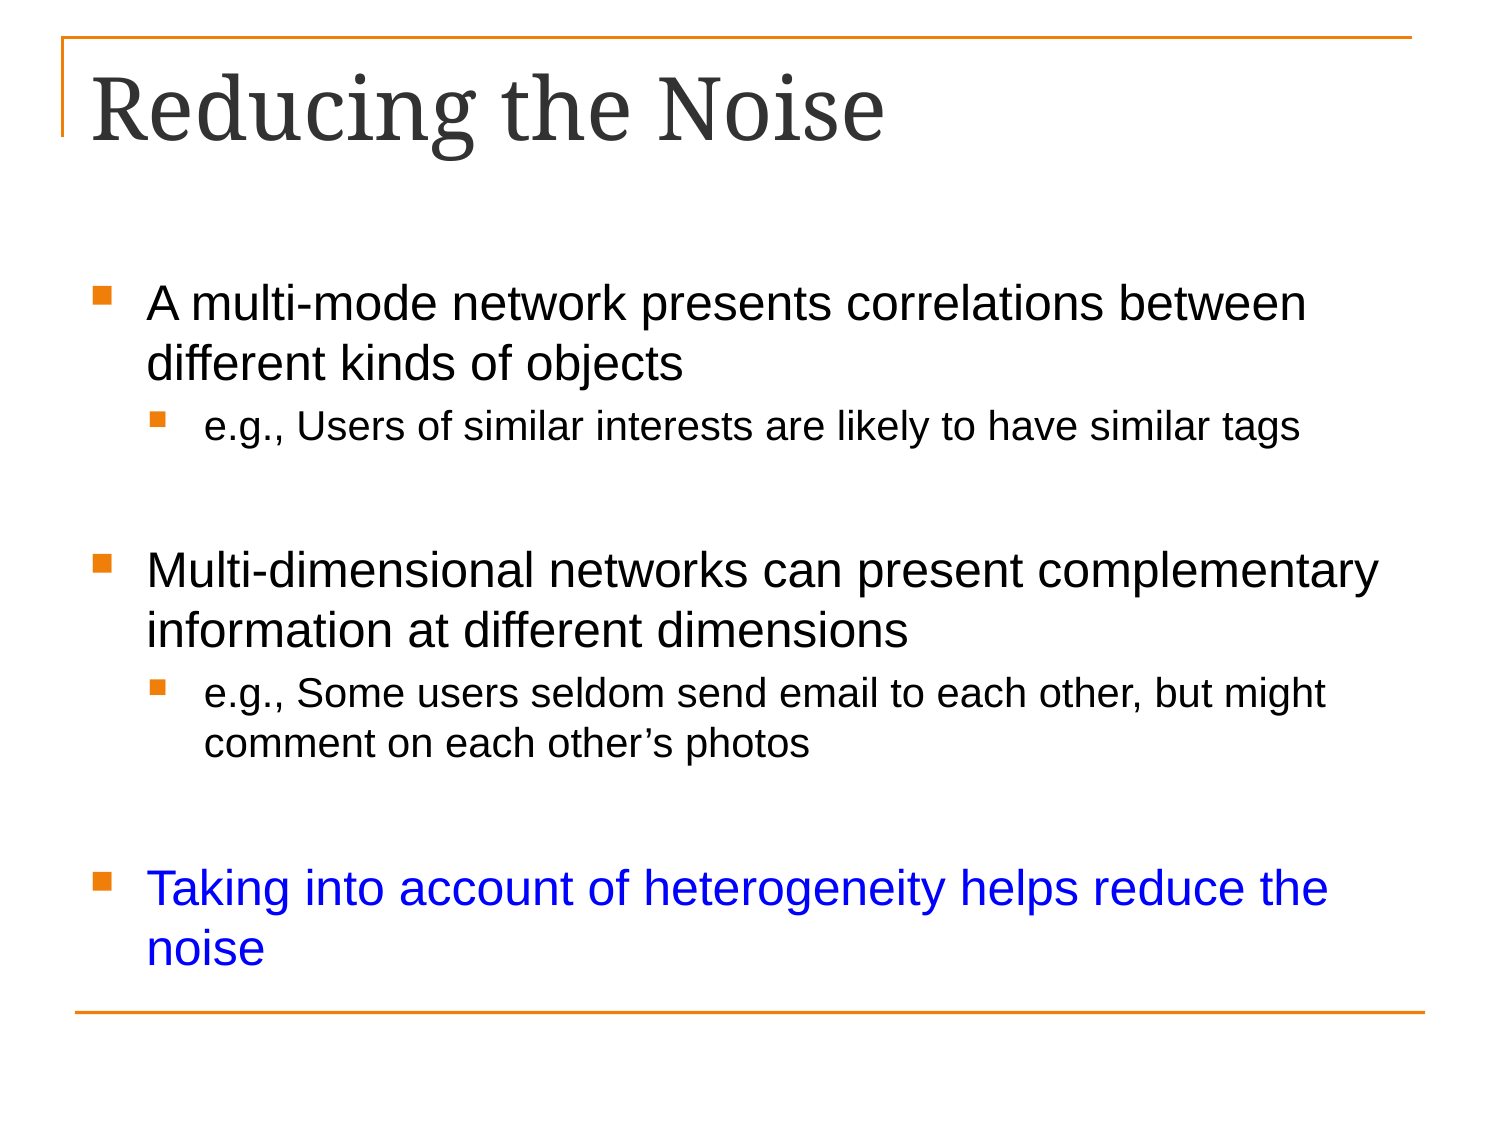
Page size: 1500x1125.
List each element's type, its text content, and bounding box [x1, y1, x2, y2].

title Reducing the Noise [74, 45, 1426, 233]
list A multi-mode network presents correlations between different kinds of objects e.g., Users of similar interests are likely to have similar tags Multi-dimensional networks can present complementary information at different dimensions e.g., Some users seldom send email to each other, but might comment on each other’s photos Taking into account of heterogeneity helps reduce the noise [74, 262, 1426, 1006]
